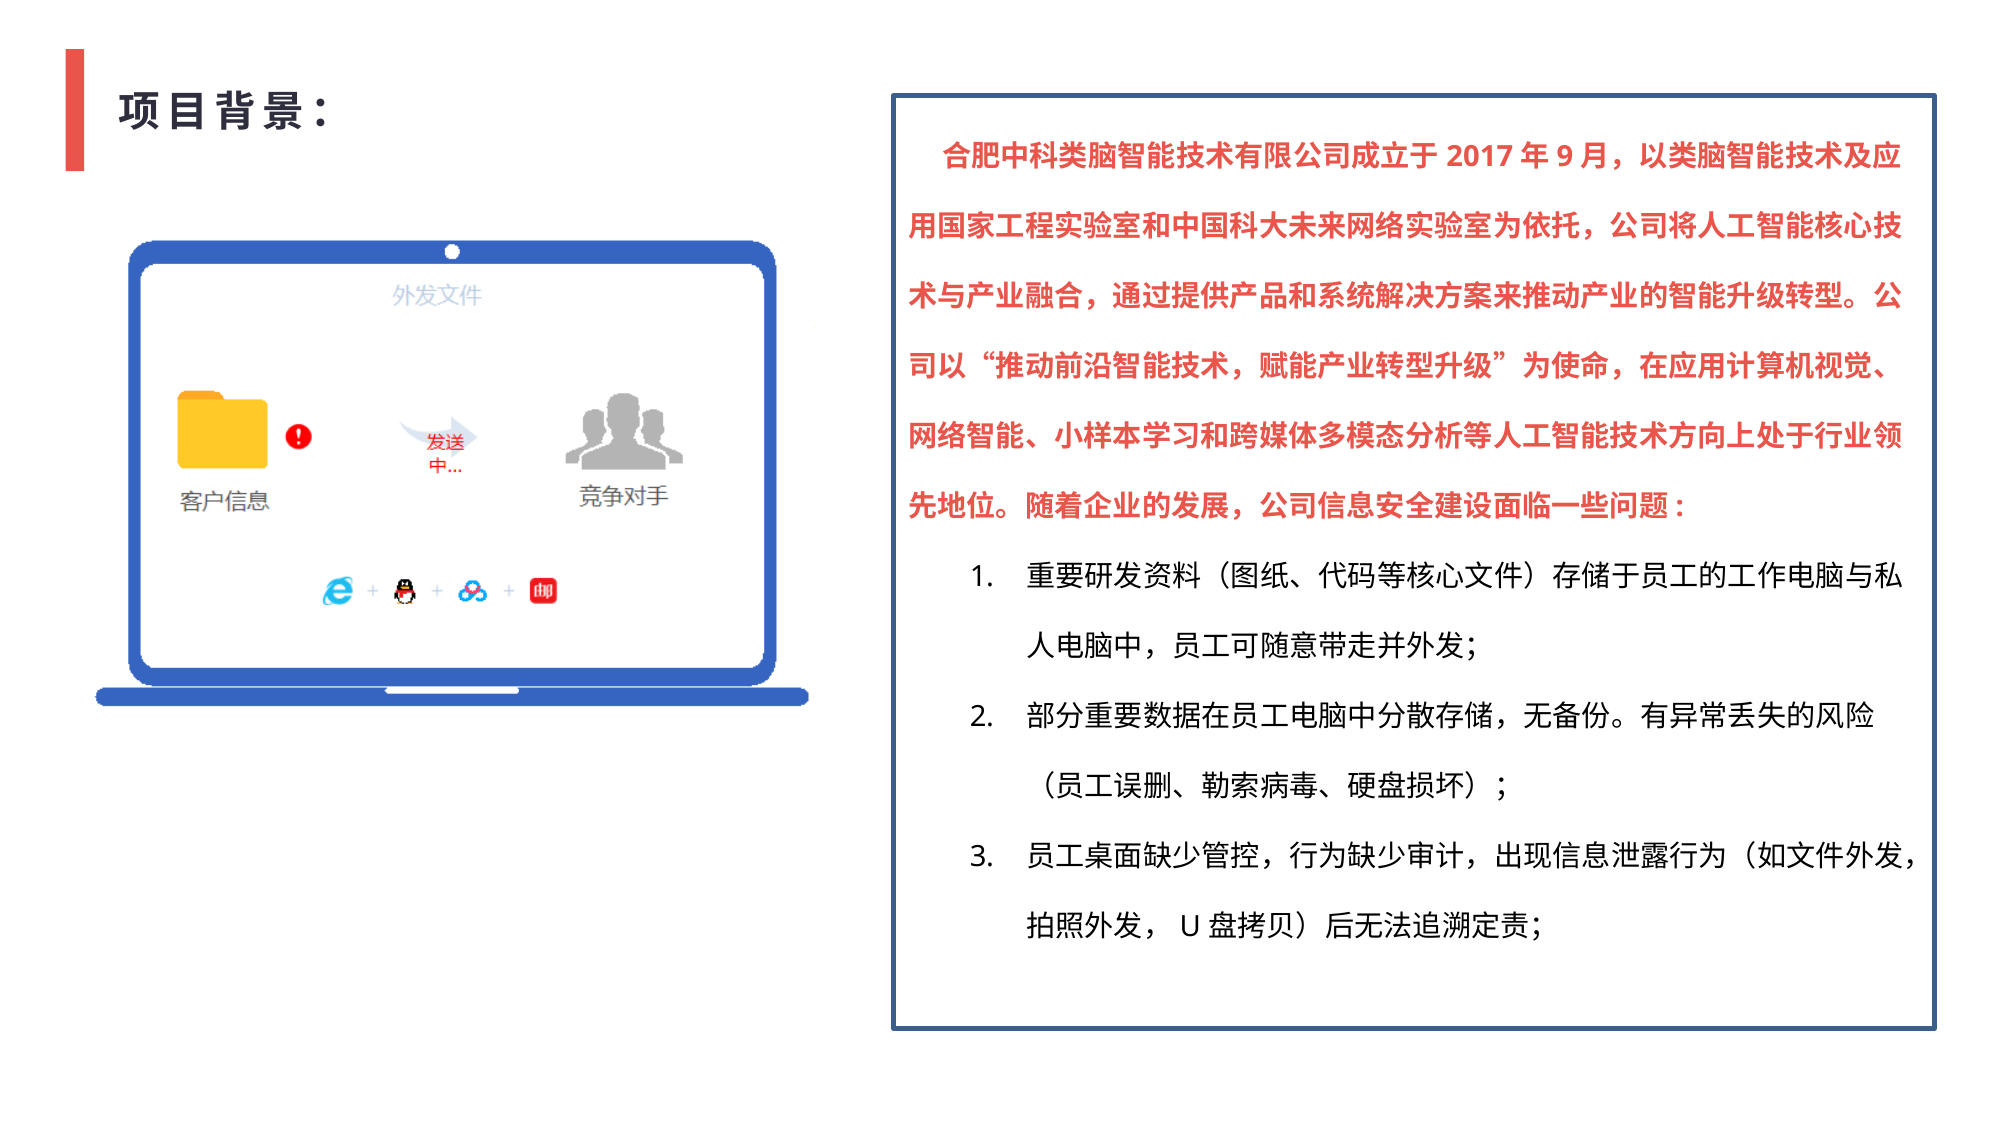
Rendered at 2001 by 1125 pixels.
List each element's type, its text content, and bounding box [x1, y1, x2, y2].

text_box 合肥中科类脑智能技术有限公司成立于2017年9月，以类脑智能技术及应用国家工程实验室和中国科大未来网络实验室为依托，公司将人工智能核心技术与产业融合，通过提供产品和系统解决方案来推动产业的智能升级转型。公司以“推动前沿智能技术，赋能产业转型升级”为使命，在应用计算机视觉、网络智能、小样本学习和跨媒体多模态分析等人工智能技术方向上处于行业领先地位。随着企业的发展，公司信息安全建设面临一些问题: 重要研发资料（图纸、代码等核心文件）存储于员工的工作电脑与私人电脑中，员工可随意带走并外发； 部分重要数据在员工电脑中分散存储，无备份。有异常丢失的风险（员工误删、勒索病毒、硬盘损坏）； 员工桌面缺少管控，行为缺少审计，出现信息泄露行为（如文件外发，拍照外发，U盘拷贝）后无法追溯定责； [893, 95, 1935, 1029]
picture [84, 216, 816, 716]
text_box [65, 49, 404, 172]
